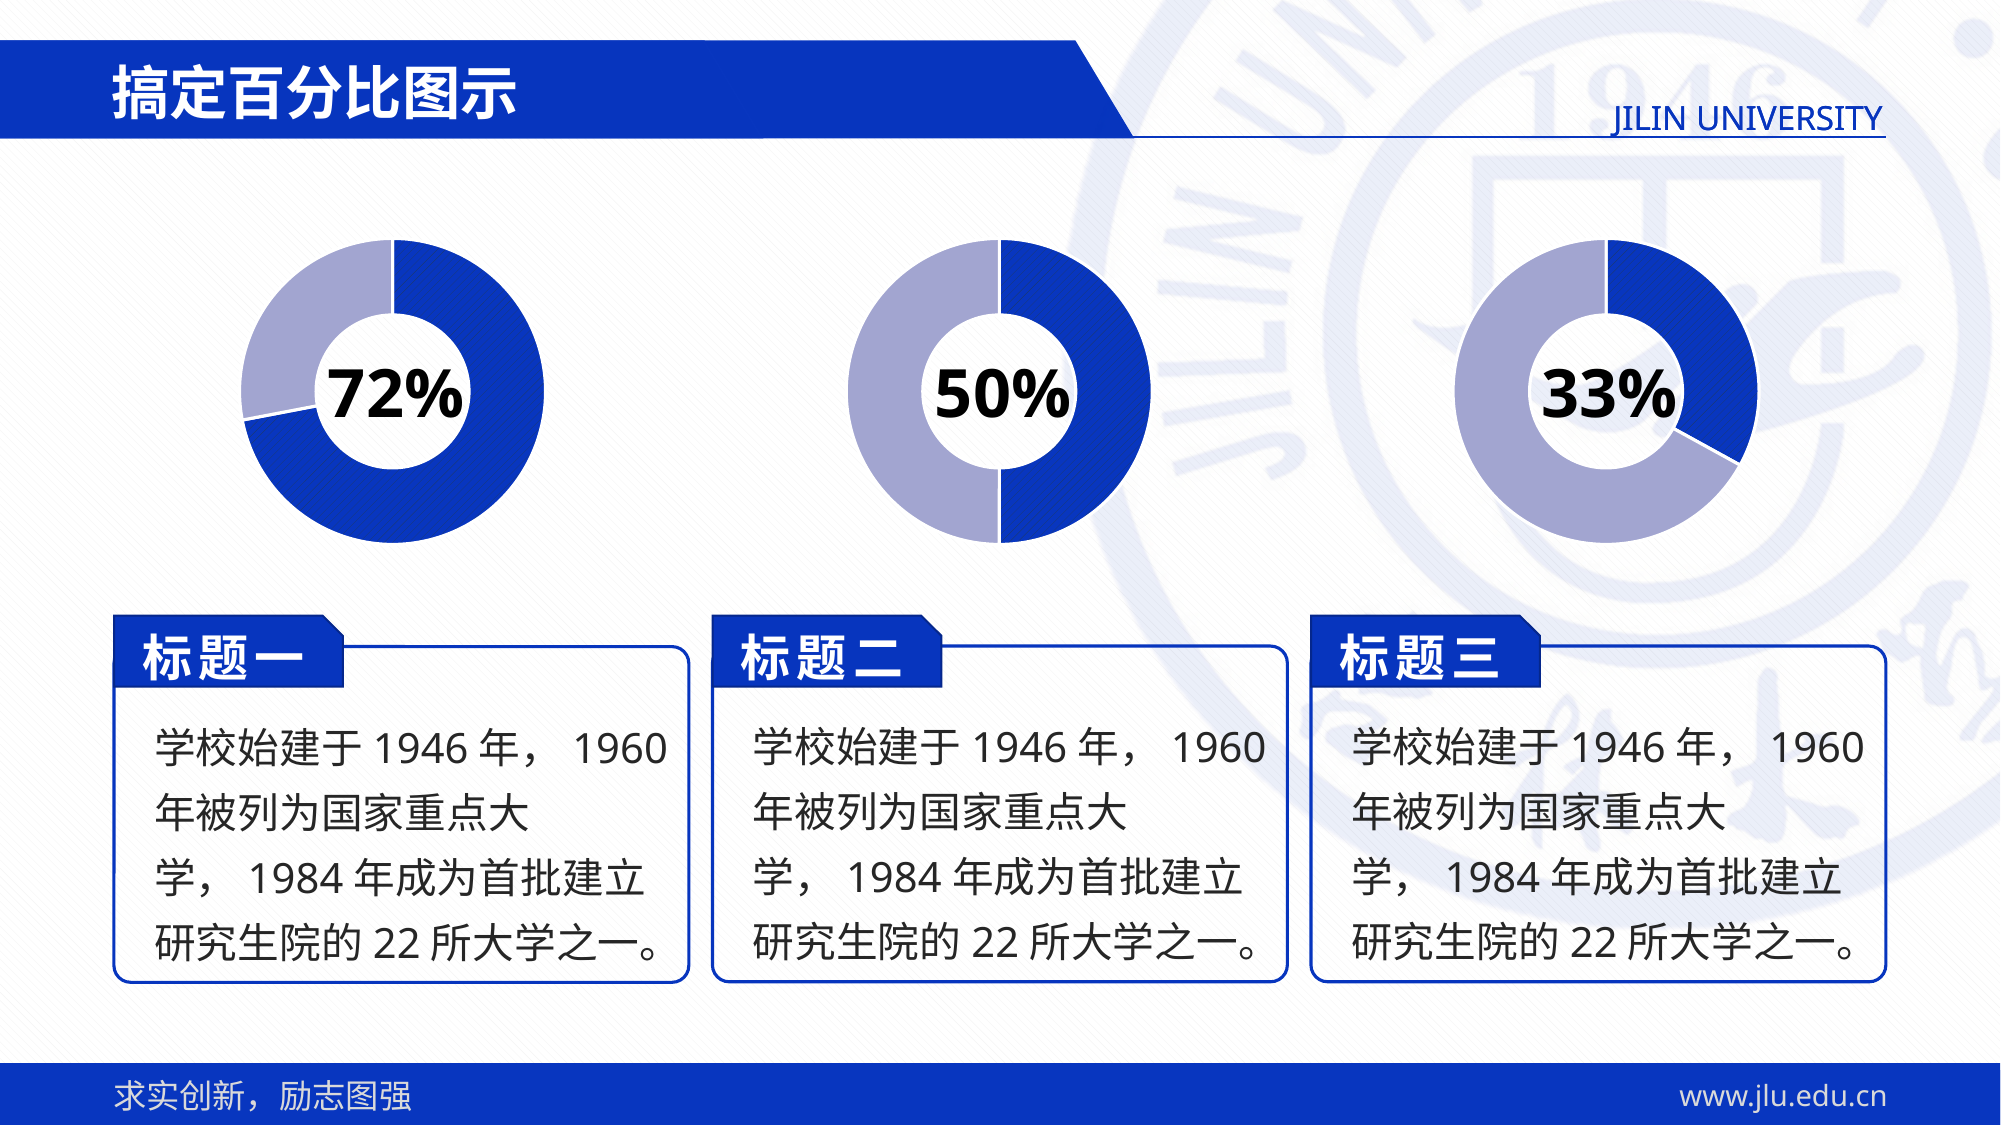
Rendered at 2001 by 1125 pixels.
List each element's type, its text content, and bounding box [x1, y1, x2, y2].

text_box 搞定百分比图示 [96, 48, 689, 134]
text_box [1310, 631, 1886, 982]
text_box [712, 631, 1288, 982]
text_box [1272, 152, 1940, 631]
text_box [113, 631, 689, 983]
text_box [59, 152, 665, 631]
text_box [665, 152, 1272, 631]
